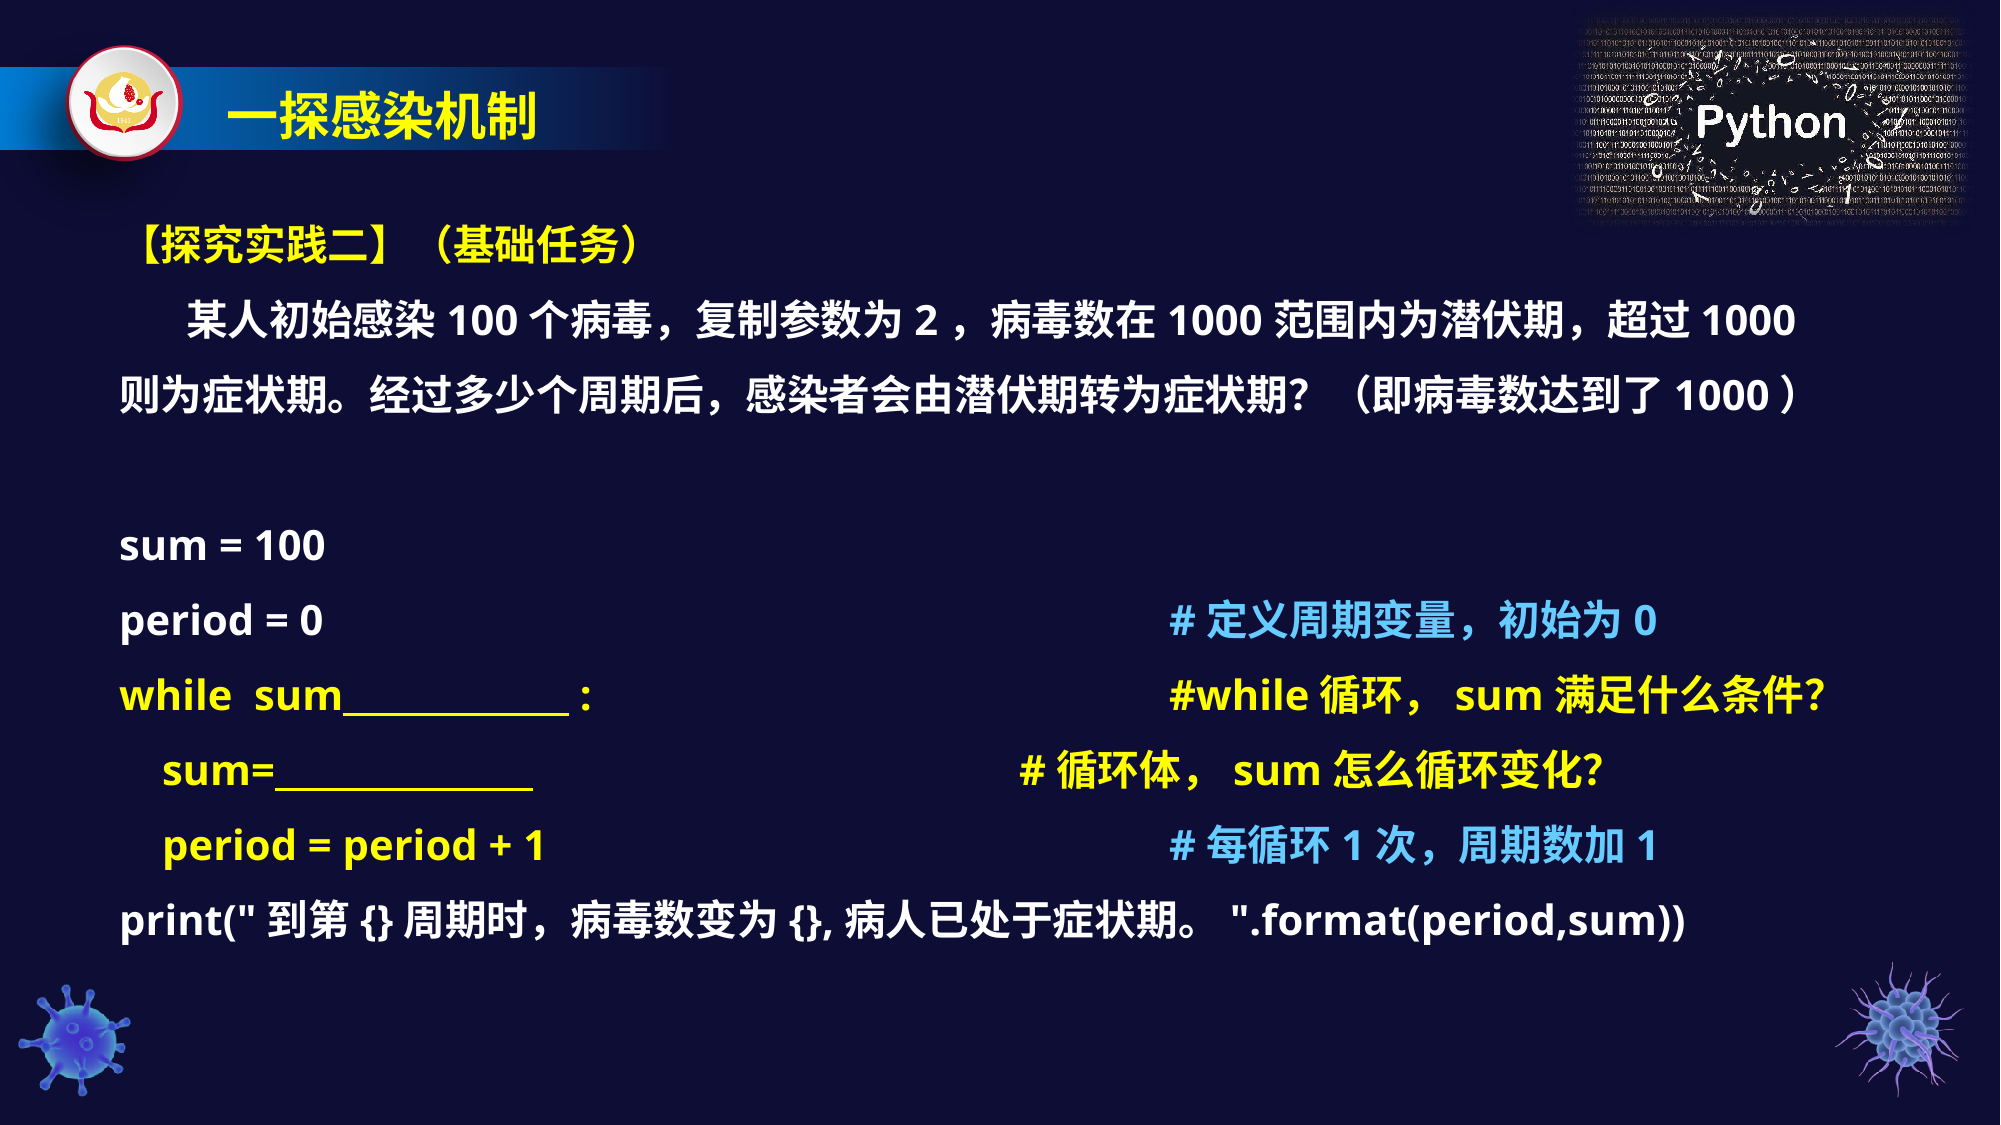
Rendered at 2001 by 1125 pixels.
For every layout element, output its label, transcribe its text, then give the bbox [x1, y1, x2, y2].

picture [0, 0, 1978, 1110]
text_box 一探感染机制 [211, 76, 554, 154]
text_box 【探究实践二】（基础任务） 某人初始感染100个病毒，复制参数为2，病毒数在1000范围内为潜伏期，超过1000则为症状期。经过多少个周期后，感染者会由潜伏期转为症状期？（即病毒数达到了1000） sum = 100 period = 0 #定义周期变量，初始为0 while sum : #while循环，sum满足什么条件？ sum= : #循环体，sum怎么循环变化？ period = period + 1 #每循环1次，周期数加1 print("到第{}周期时，病毒数变为{},病人已处于症状期。".format(period,sum)) [104, 224, 1863, 913]
